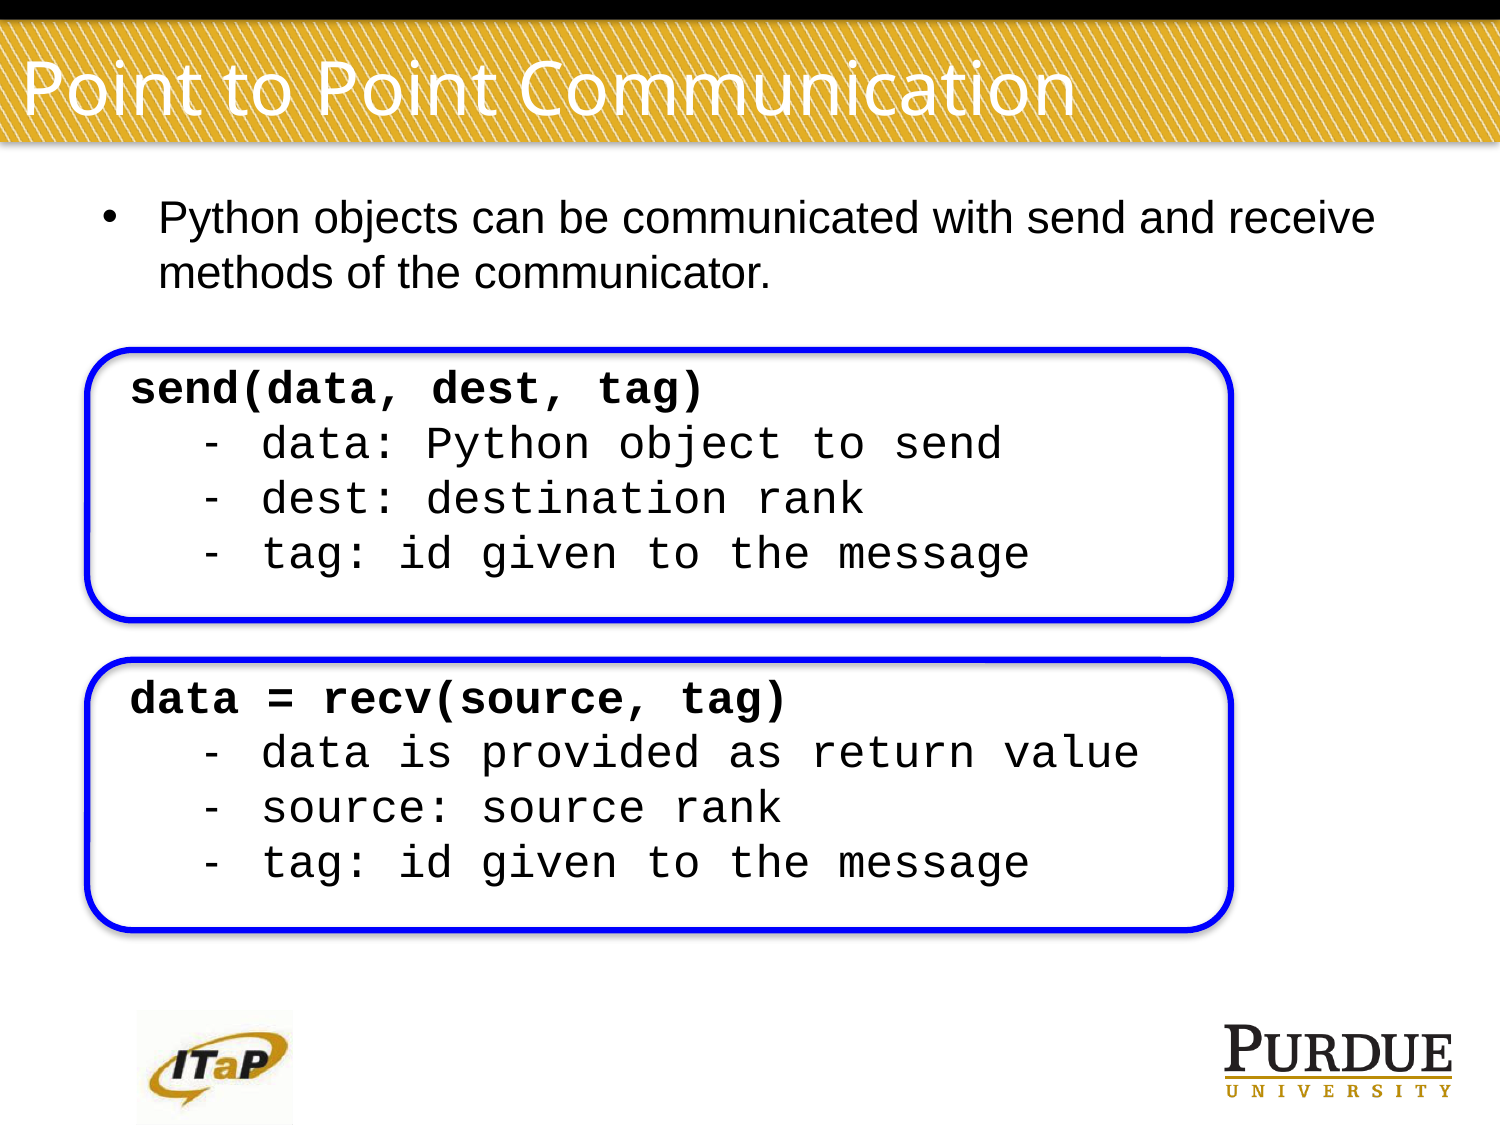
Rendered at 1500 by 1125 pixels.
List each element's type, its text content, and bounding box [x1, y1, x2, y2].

text_box [86, 659, 1232, 931]
text_box Python objects can be communicated with send and receive methods of the communicator. [87, 180, 1426, 306]
text_box [86, 349, 1232, 622]
picture [136, 1010, 293, 1125]
text_box send(data, dest, tag) data: Python object to send dest: destination rank tag: id given to the message [1197, 349, 1284, 585]
title Point to Point Communication [4, 0, 1123, 171]
